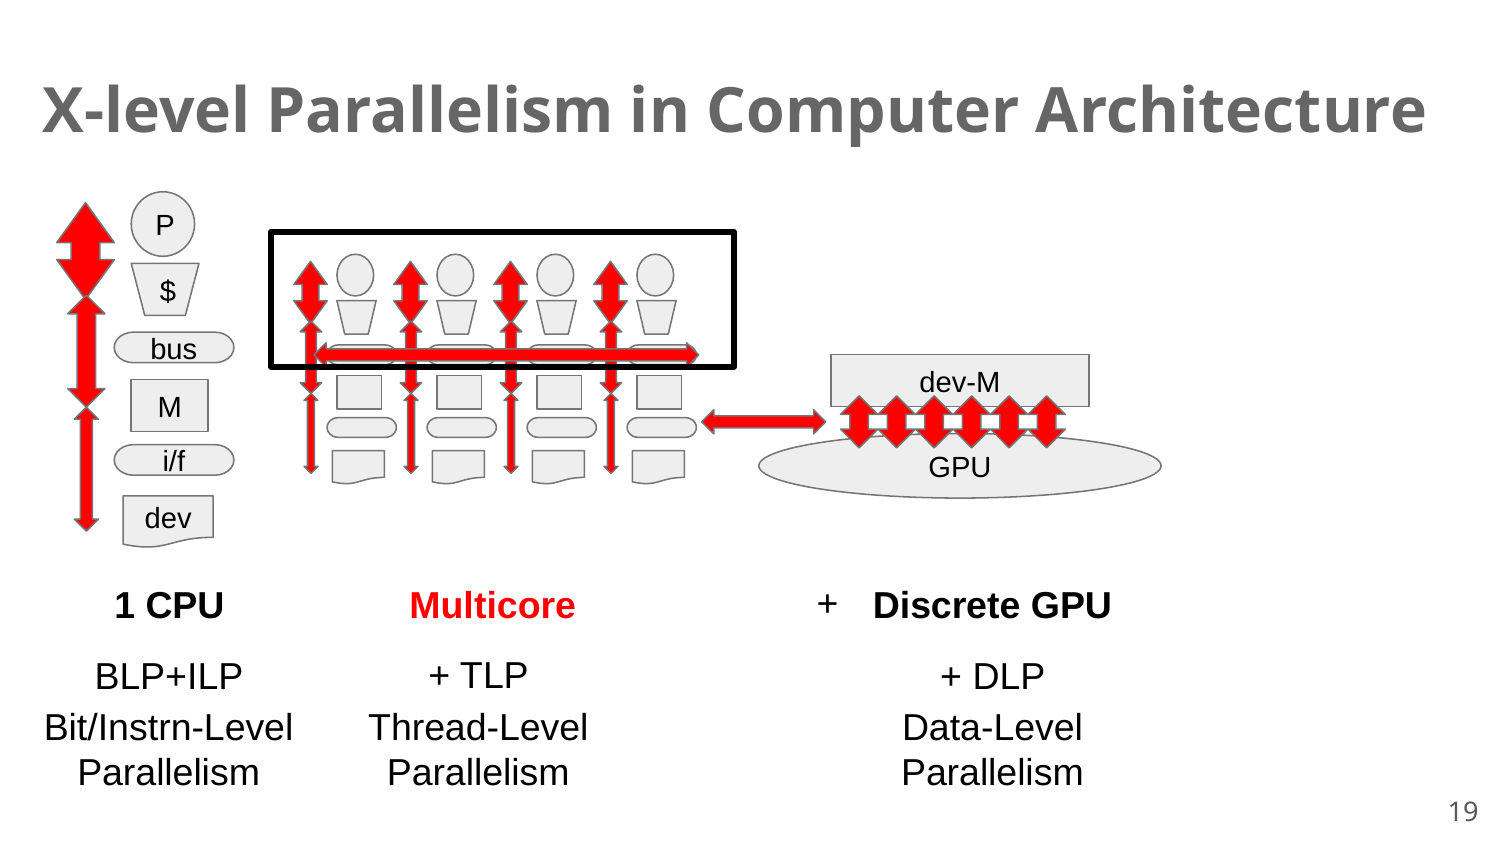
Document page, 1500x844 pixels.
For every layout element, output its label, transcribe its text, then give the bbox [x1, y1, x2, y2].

text_box Bit/Instrn-Level Parallelism [27, 720, 310, 777]
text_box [493, 253, 597, 485]
title X-level Parallelism in Computer Architecture [27, 35, 1460, 160]
text_box GPU [758, 433, 1162, 499]
text_box [271, 231, 734, 367]
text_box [293, 253, 397, 485]
text_box Data-Level Parallelism [851, 720, 1134, 777]
text_box + TLP [365, 645, 592, 702]
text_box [56, 191, 235, 548]
text_box BLP+ILP [56, 646, 282, 703]
text_box dev-M [830, 354, 1089, 407]
slide_number 19 [1403, 779, 1494, 844]
text_box Discrete GPU [776, 575, 1134, 632]
text_box [878, 395, 915, 448]
text_box [840, 395, 878, 448]
text_box [990, 395, 1028, 448]
text_box + DLP [880, 646, 1106, 703]
text_box Multicore [313, 575, 672, 632]
text_box [915, 395, 953, 448]
text_box Thread-Level Parallelism [336, 719, 620, 776]
text_box [701, 409, 826, 434]
text_box [953, 395, 990, 448]
text_box [1028, 395, 1066, 448]
text_box 1 CPU [56, 575, 282, 632]
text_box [397, 253, 492, 485]
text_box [597, 253, 697, 485]
